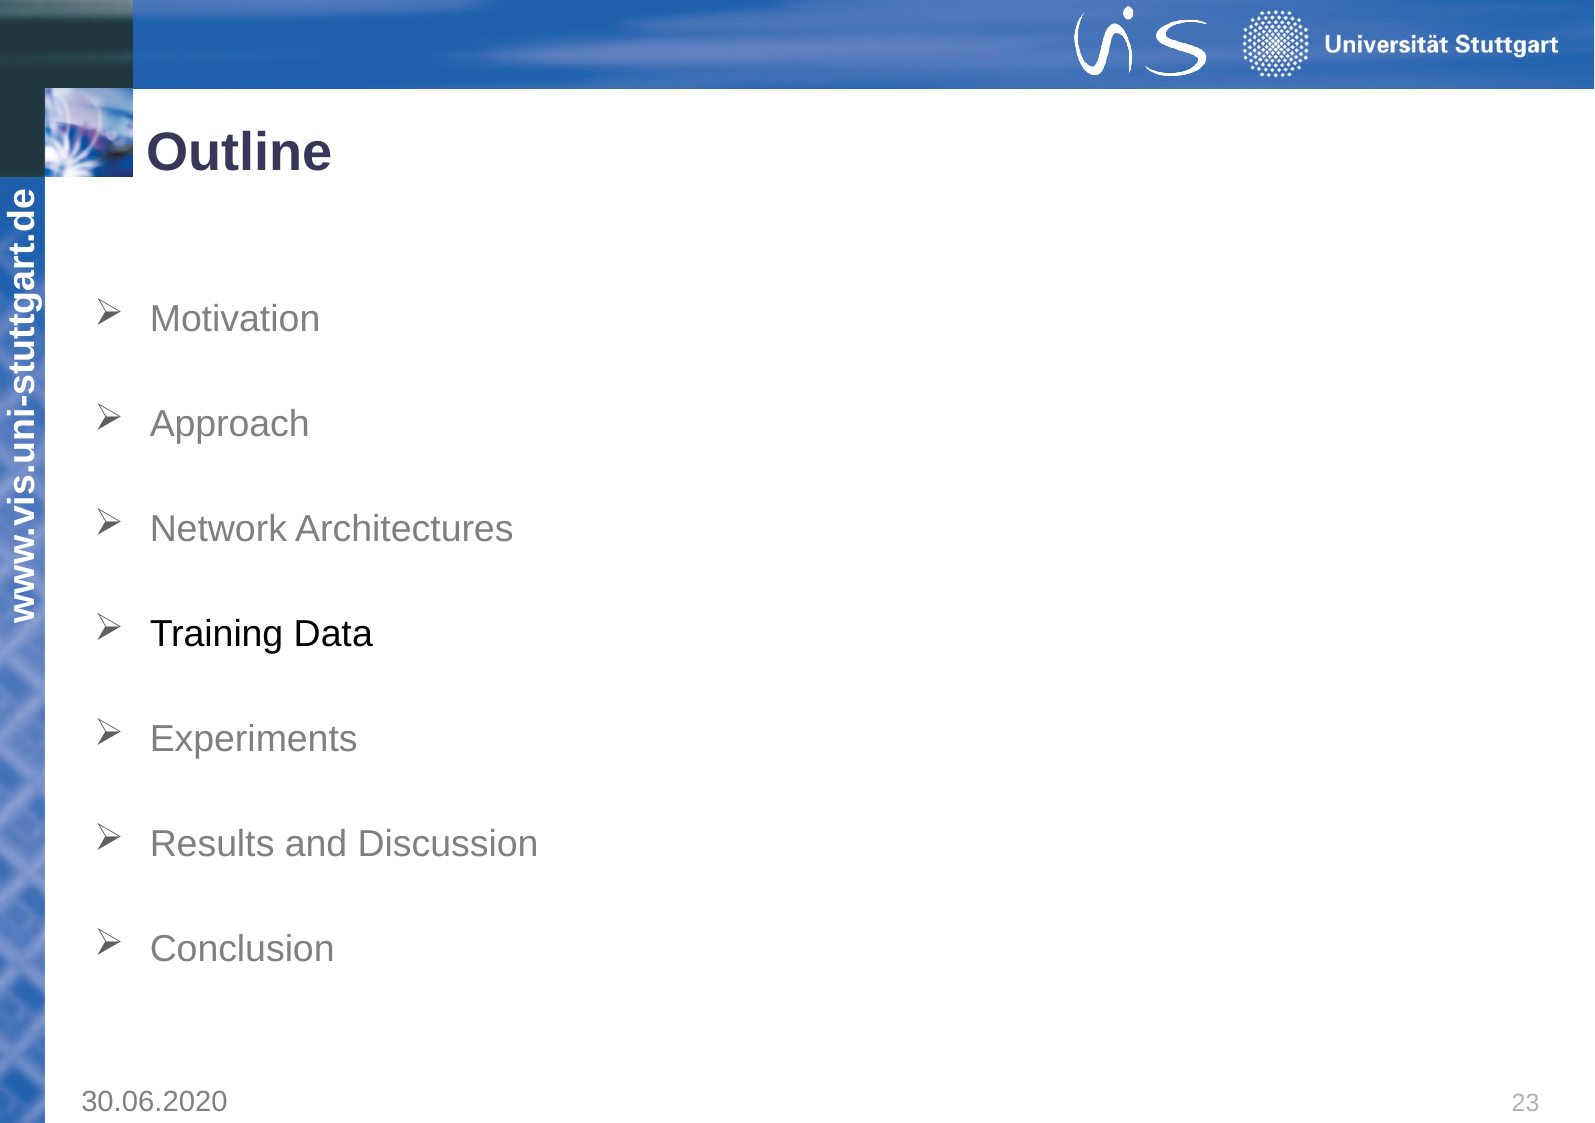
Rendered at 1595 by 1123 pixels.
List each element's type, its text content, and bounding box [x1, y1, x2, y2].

title Outline [131, 108, 1567, 233]
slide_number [66, 1082, 698, 1123]
list Motivation Approach Network Architectures Training Data Experiments Results and Discussion Conclusion [79, 287, 1516, 1028]
slide_number 23 [1195, 1081, 1555, 1123]
picture [0, 0, 1595, 1123]
